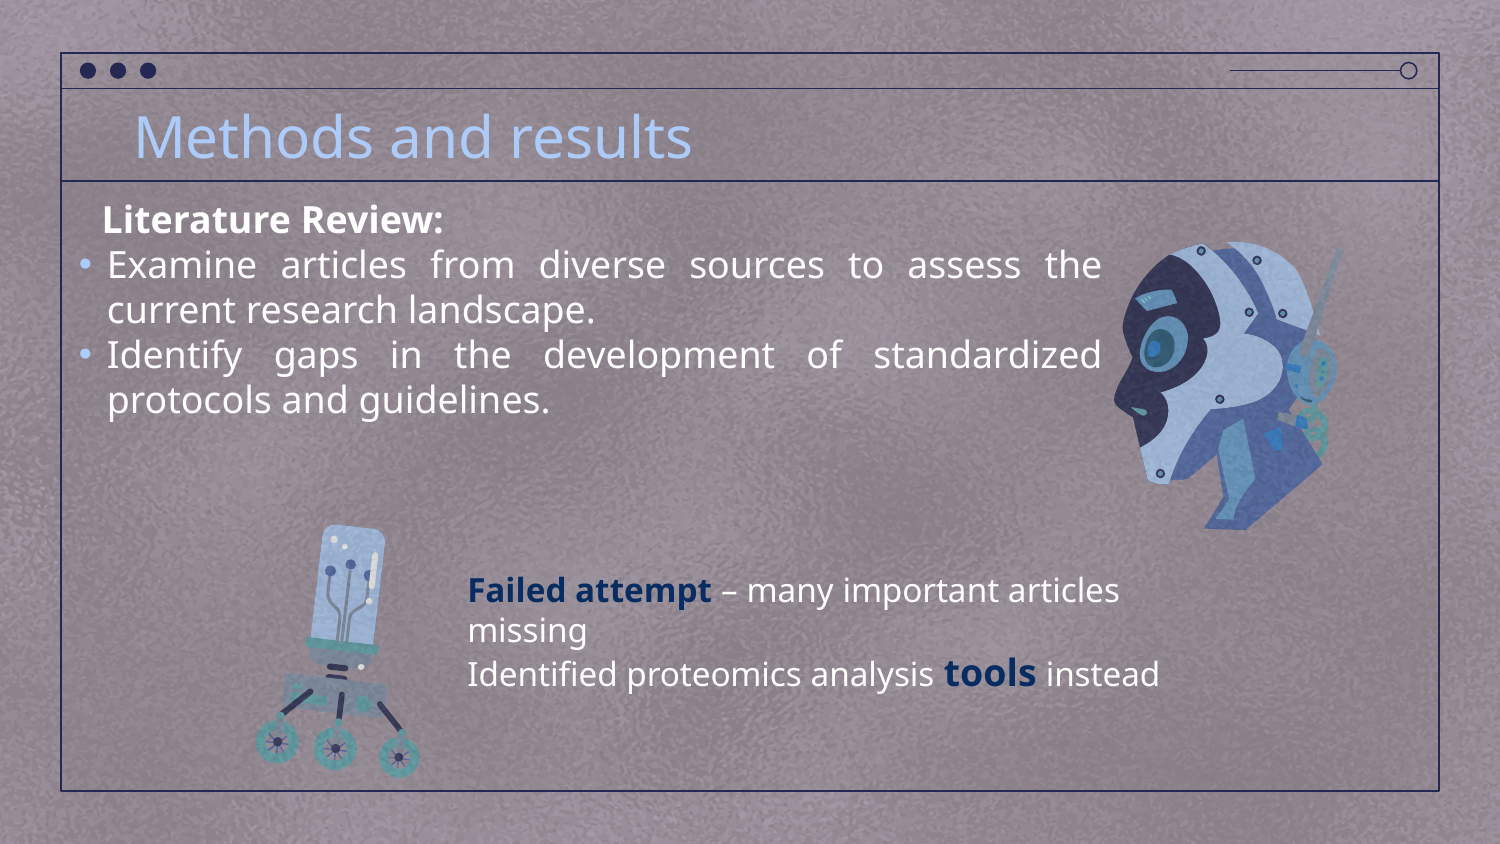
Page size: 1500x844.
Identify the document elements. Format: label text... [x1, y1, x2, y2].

text_box Failed attempt – many important articles missing Identified proteomics analysis tools instead [452, 561, 1203, 702]
subtitle Literature Review: Examine articles from diverse sources to assess the current research landscape. Identify gaps in the development of standardized protocols and guidelines. [63, 180, 1119, 790]
title Methods and results [118, 88, 1382, 182]
